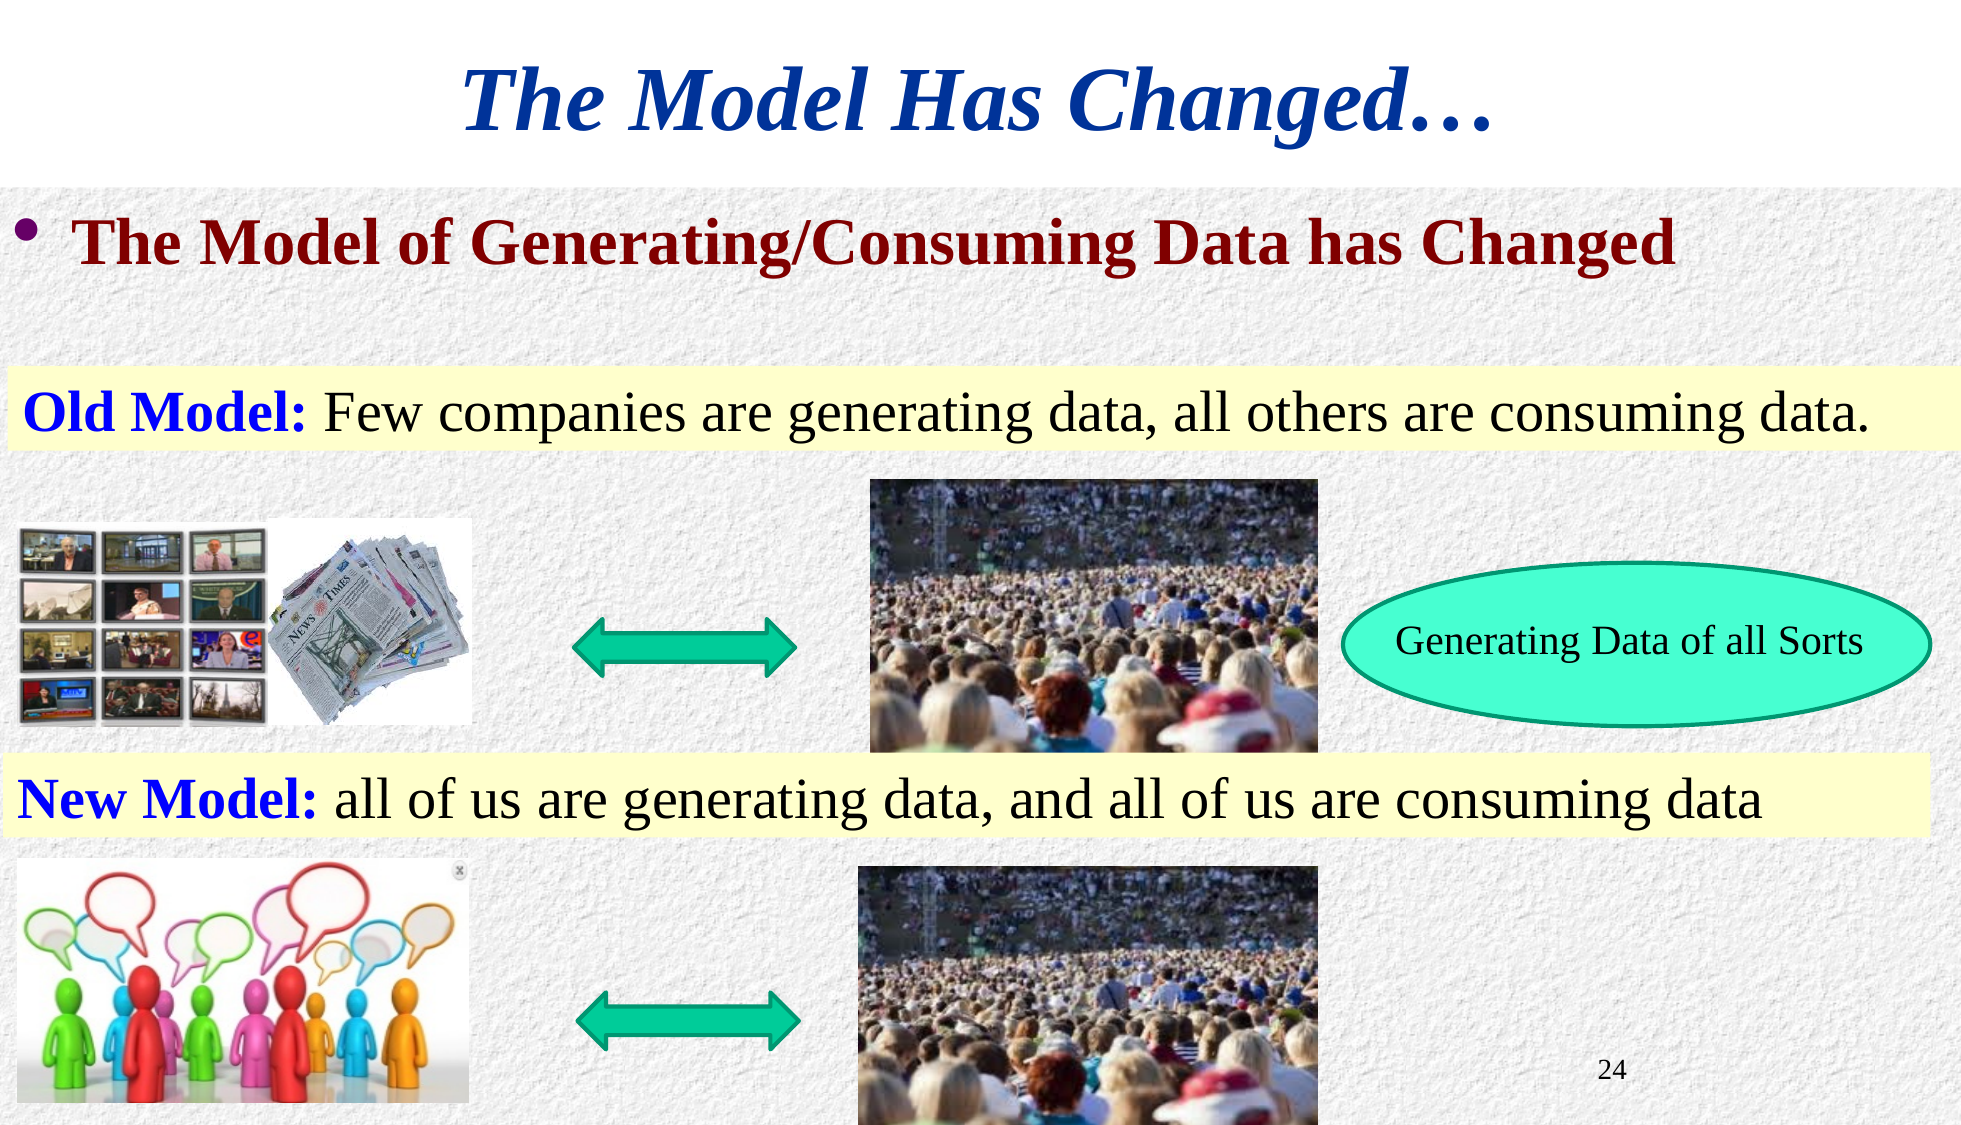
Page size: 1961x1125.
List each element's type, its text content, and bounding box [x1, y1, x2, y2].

title The Model Has Changed… [0, 0, 1961, 188]
text_box [571, 617, 798, 678]
picture [0, 188, 1961, 1125]
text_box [2, 752, 1931, 1125]
list The Model of Generating/Consuming Data has Changed [0, 190, 1931, 341]
text_box Old Model: Few companies are generating data, all others are consuming data. [7, 365, 1961, 451]
text_box [1340, 560, 1933, 729]
text_box Generating Data of all Sorts [1380, 605, 1906, 671]
